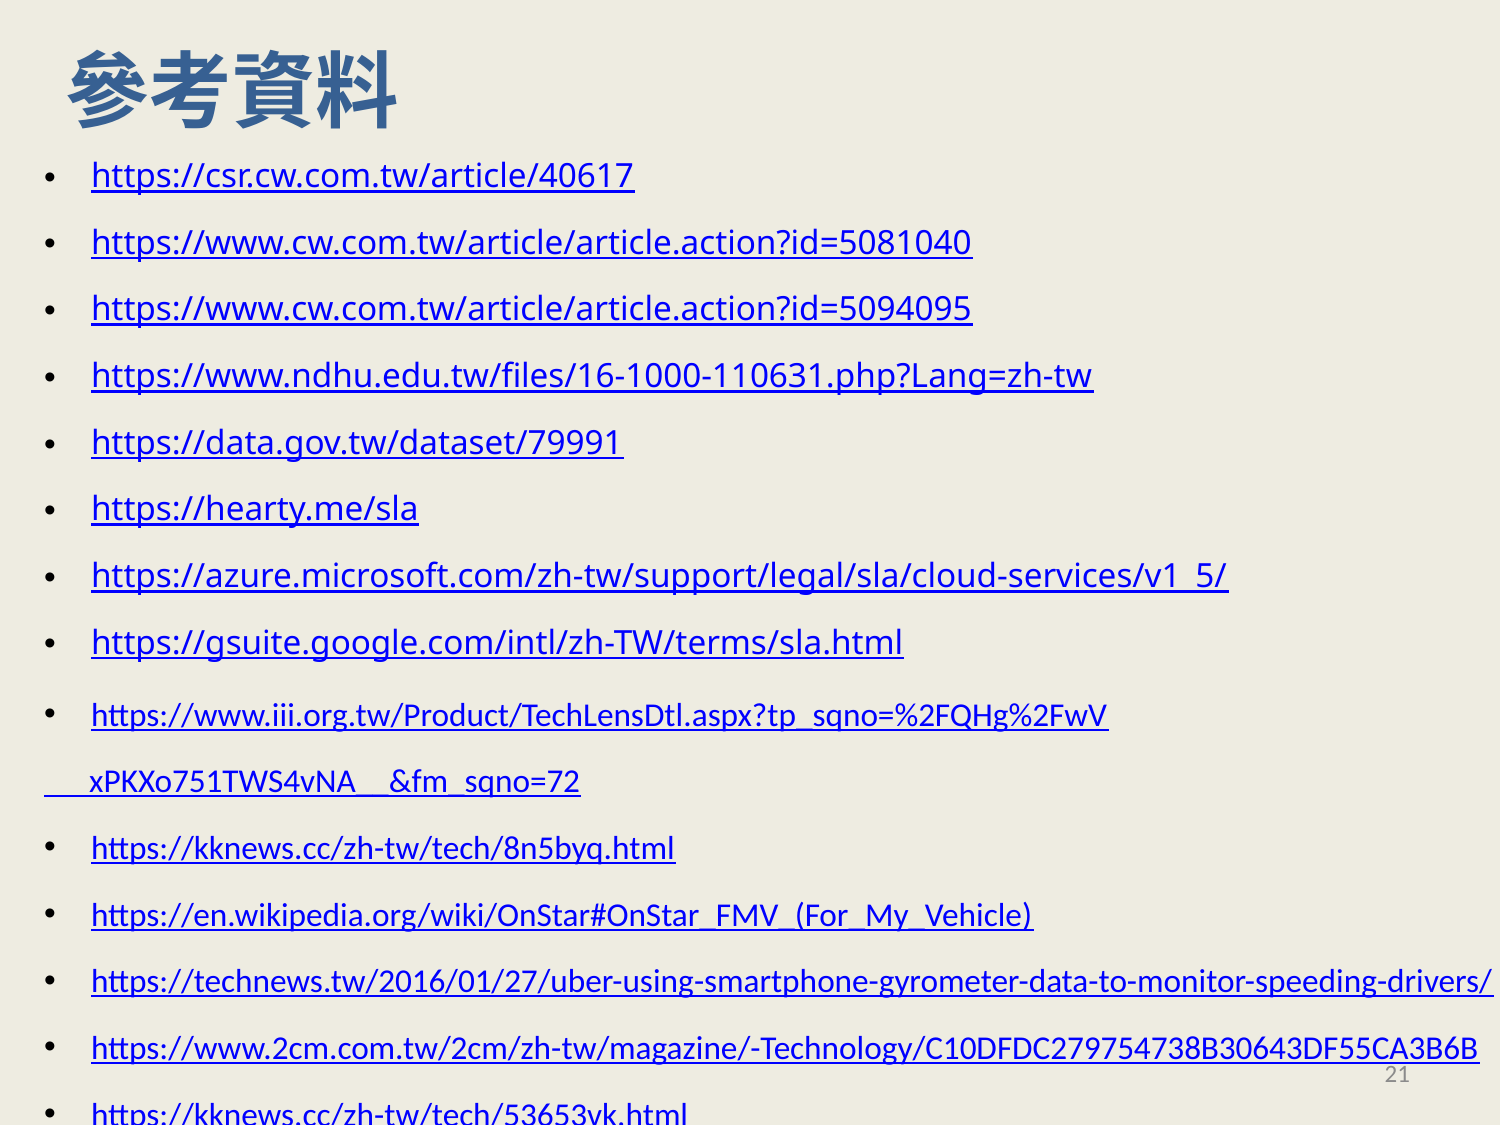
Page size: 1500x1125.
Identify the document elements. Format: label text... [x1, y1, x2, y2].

slide_number 21 [1074, 1042, 1425, 1103]
text_box https://csr.cw.com.tw/article/40617 https://www.cw.com.tw/article/article.action?id=5081040 https://www.cw.com.tw/article/article.action?id=5094095 https://www.ndhu.edu.tw/files/16-1000-110631.php?Lang=zh-tw https://data.gov.tw/dataset/79991 https://hearty.me/sla https://azure.microsoft.com/zh-tw/support/legal/sla/cloud-services/v1_5/ https://gsuite.google.com/intl/zh-TW/terms/sla.html https://www.iii.org.tw/Product/TechLensDtl.aspx?tp_sqno=%2FQHg%2FwV xPKXo751TWS4vNA__&fm_sqno=72 https://kknews.cc/zh-tw/tech/8n5byq.html https://en.wikipedia.org/wiki/OnStar#OnStar_FMV_(For_My_Vehicle) https://technews.tw/2016/01/27/uber-using-smartphone-gyrometer-data-to-monitor-speeding-drivers/ https://www.2cm.com.tw/2cm/zh-tw/magazine/-Technology/C10DFDC279754738B30643DF55CA3B6B https://kknews.cc/zh-tw/tech/53653vk.html [29, 125, 1500, 1125]
text_box 參考資料 [50, 30, 420, 125]
